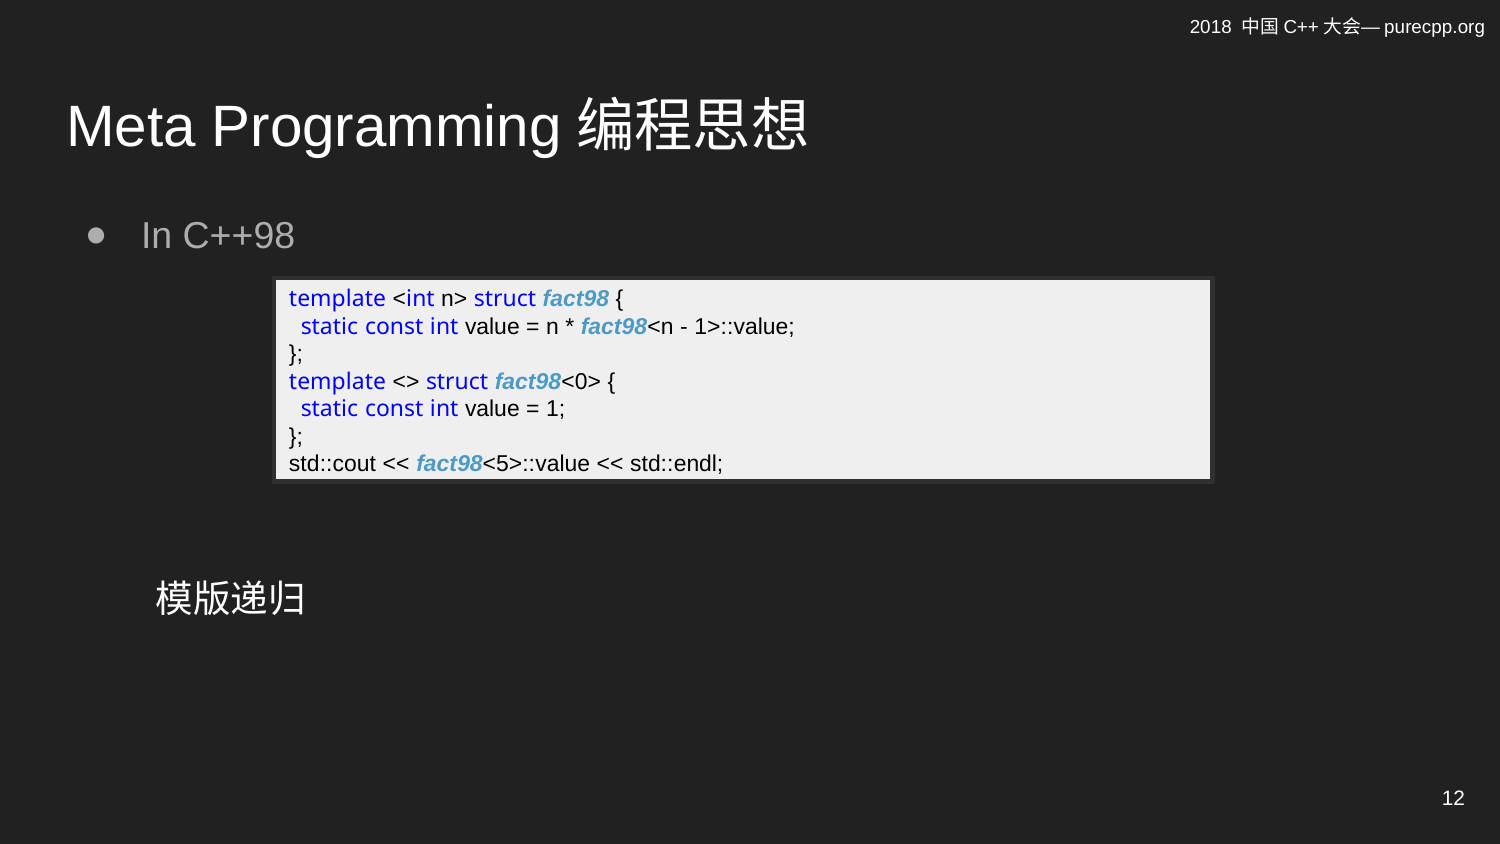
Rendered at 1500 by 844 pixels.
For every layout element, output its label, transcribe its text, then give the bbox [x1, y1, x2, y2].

text_box template <int n> struct fact98 { static const int value = n * fact98<n - 1>::value; }; template <> struct fact98<0> { static const int value = 1; }; std::cout << fact98<5>::value << std::endl; [273, 278, 1213, 482]
slide_number 12 [1389, 764, 1480, 830]
title Meta Programming编程思想 [51, 72, 1449, 167]
list In C++98 [51, 189, 1449, 750]
text_box 模版递归 [122, 537, 389, 629]
